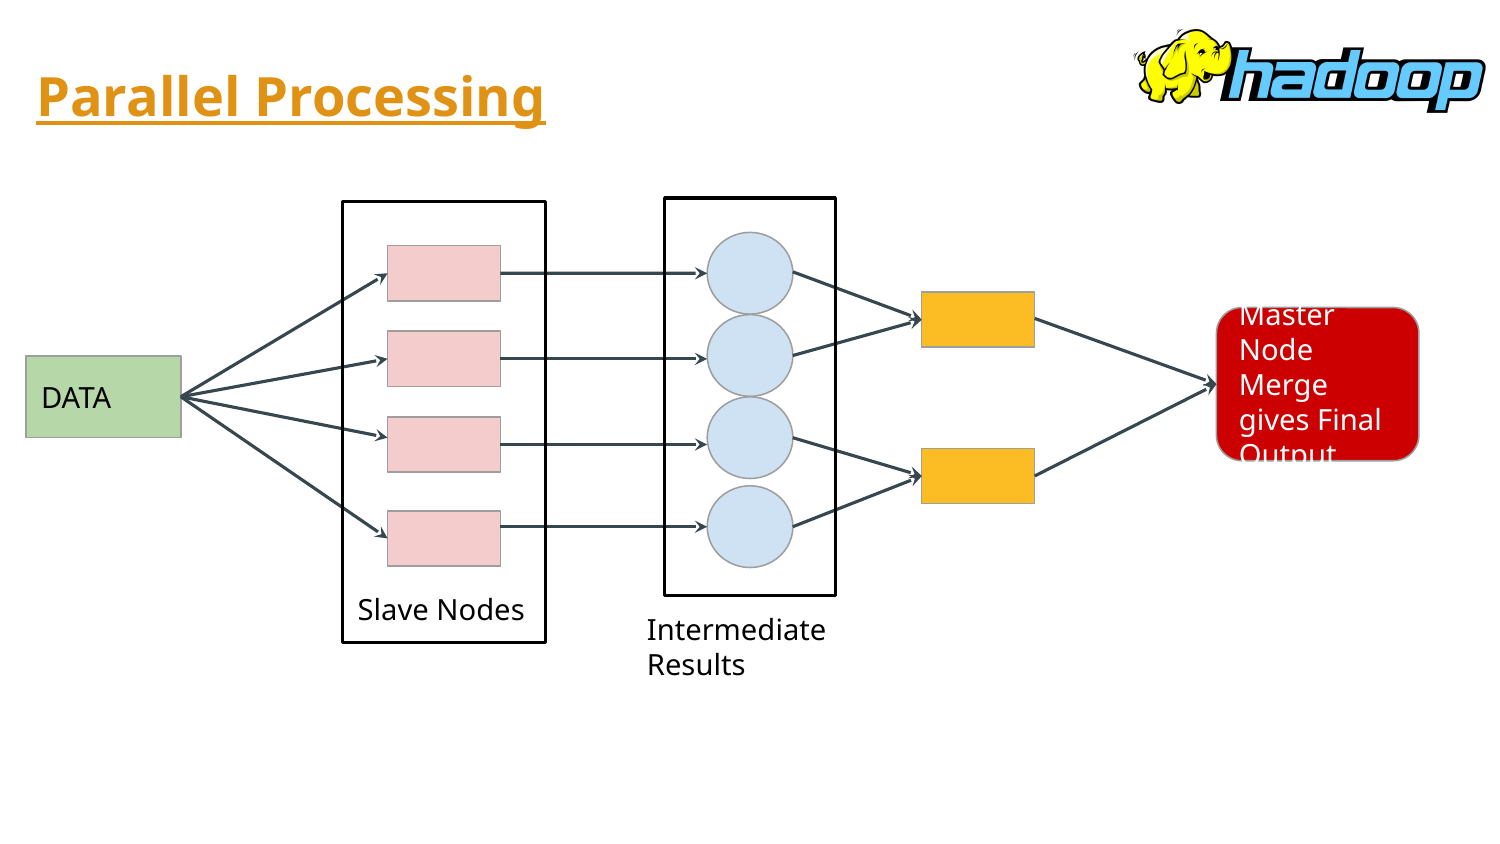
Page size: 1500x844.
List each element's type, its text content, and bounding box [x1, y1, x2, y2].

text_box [180, 396, 388, 539]
text_box Master Node Merge gives Final Output [1219, 307, 1419, 461]
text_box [792, 319, 922, 356]
text_box DATA [25, 355, 175, 438]
text_box [342, 201, 546, 643]
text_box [1034, 318, 1217, 383]
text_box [792, 271, 922, 319]
picture [1128, 23, 1491, 118]
text_box [927, 448, 1035, 504]
title Parallel Processing [21, 47, 1419, 142]
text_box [1034, 383, 1217, 477]
text_box [927, 292, 1035, 348]
text_box Intermediate Results [631, 596, 915, 697]
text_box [180, 358, 388, 396]
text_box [792, 475, 922, 527]
text_box [664, 198, 836, 596]
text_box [792, 437, 922, 475]
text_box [180, 272, 388, 358]
